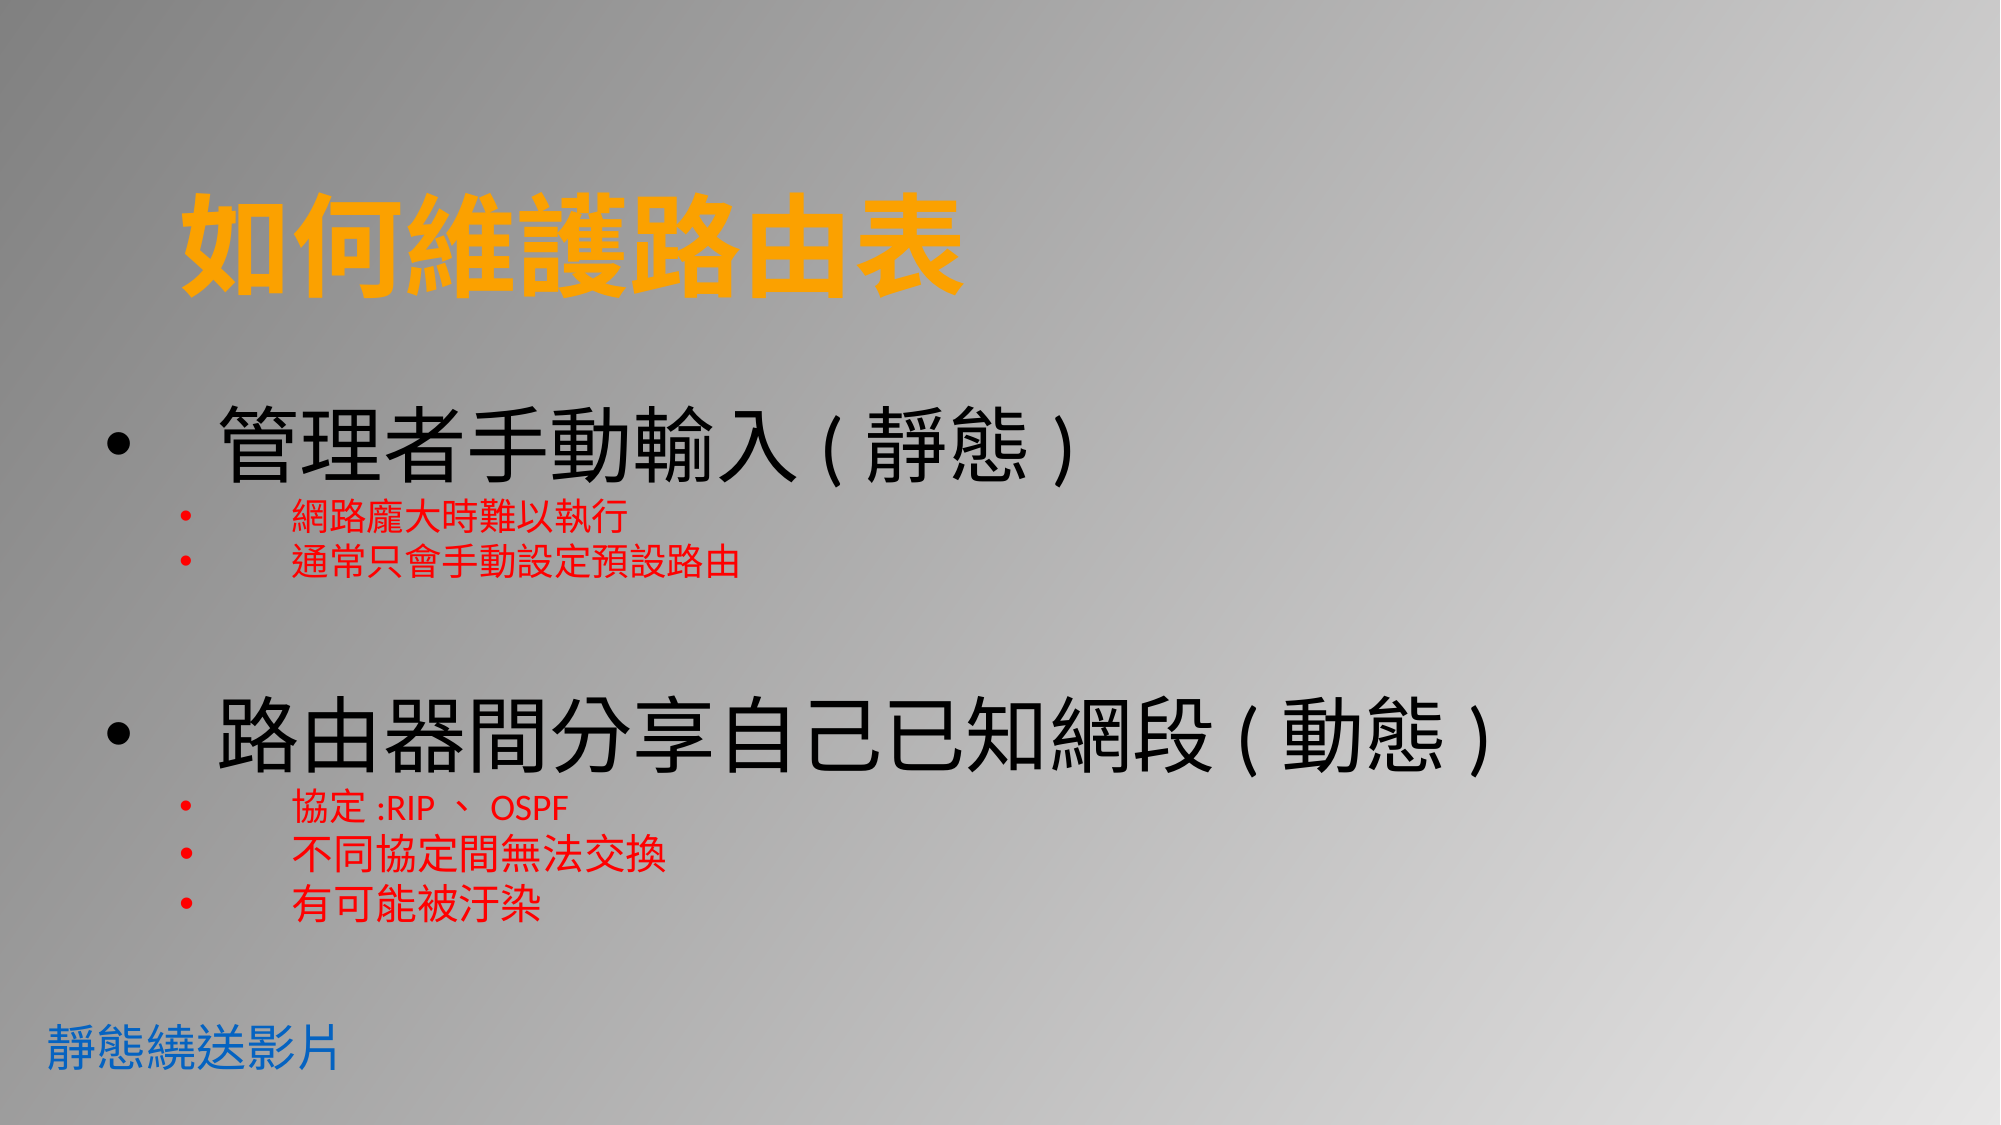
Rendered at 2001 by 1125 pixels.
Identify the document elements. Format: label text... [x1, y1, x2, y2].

text_box 如何維護路由表 [164, 184, 1553, 338]
text_box 靜態繞送影片 [31, 1008, 1541, 1097]
text_box 管理者手動輸入(靜態) 網路龐大時難以執行 通常只會手動設定預設路由 路由器間分享自己已知網段(動態) 協定:RIP、OSPF 不同協定間無法交換 有可能被汙染 [14, 385, 1523, 1036]
